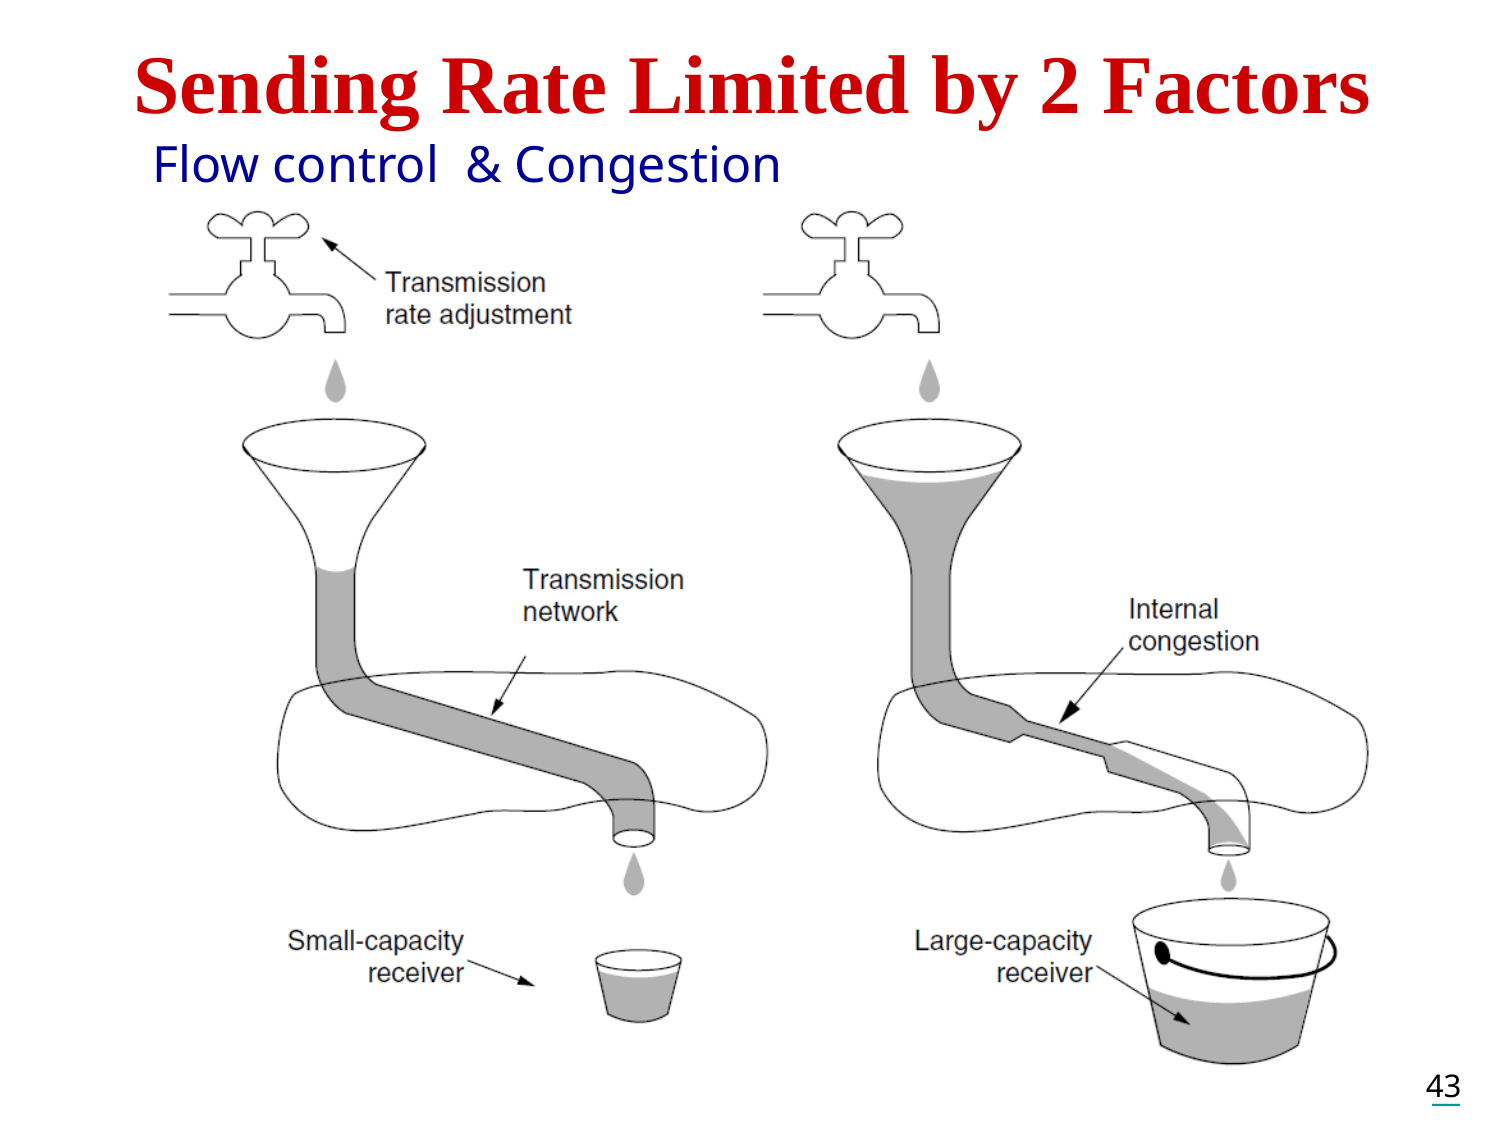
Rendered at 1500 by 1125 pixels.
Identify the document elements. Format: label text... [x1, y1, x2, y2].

title Sending Rate Limited by 2 Factors [100, 26, 1405, 135]
picture [162, 205, 1376, 1073]
list Flow control & Congestion [137, 125, 1328, 221]
